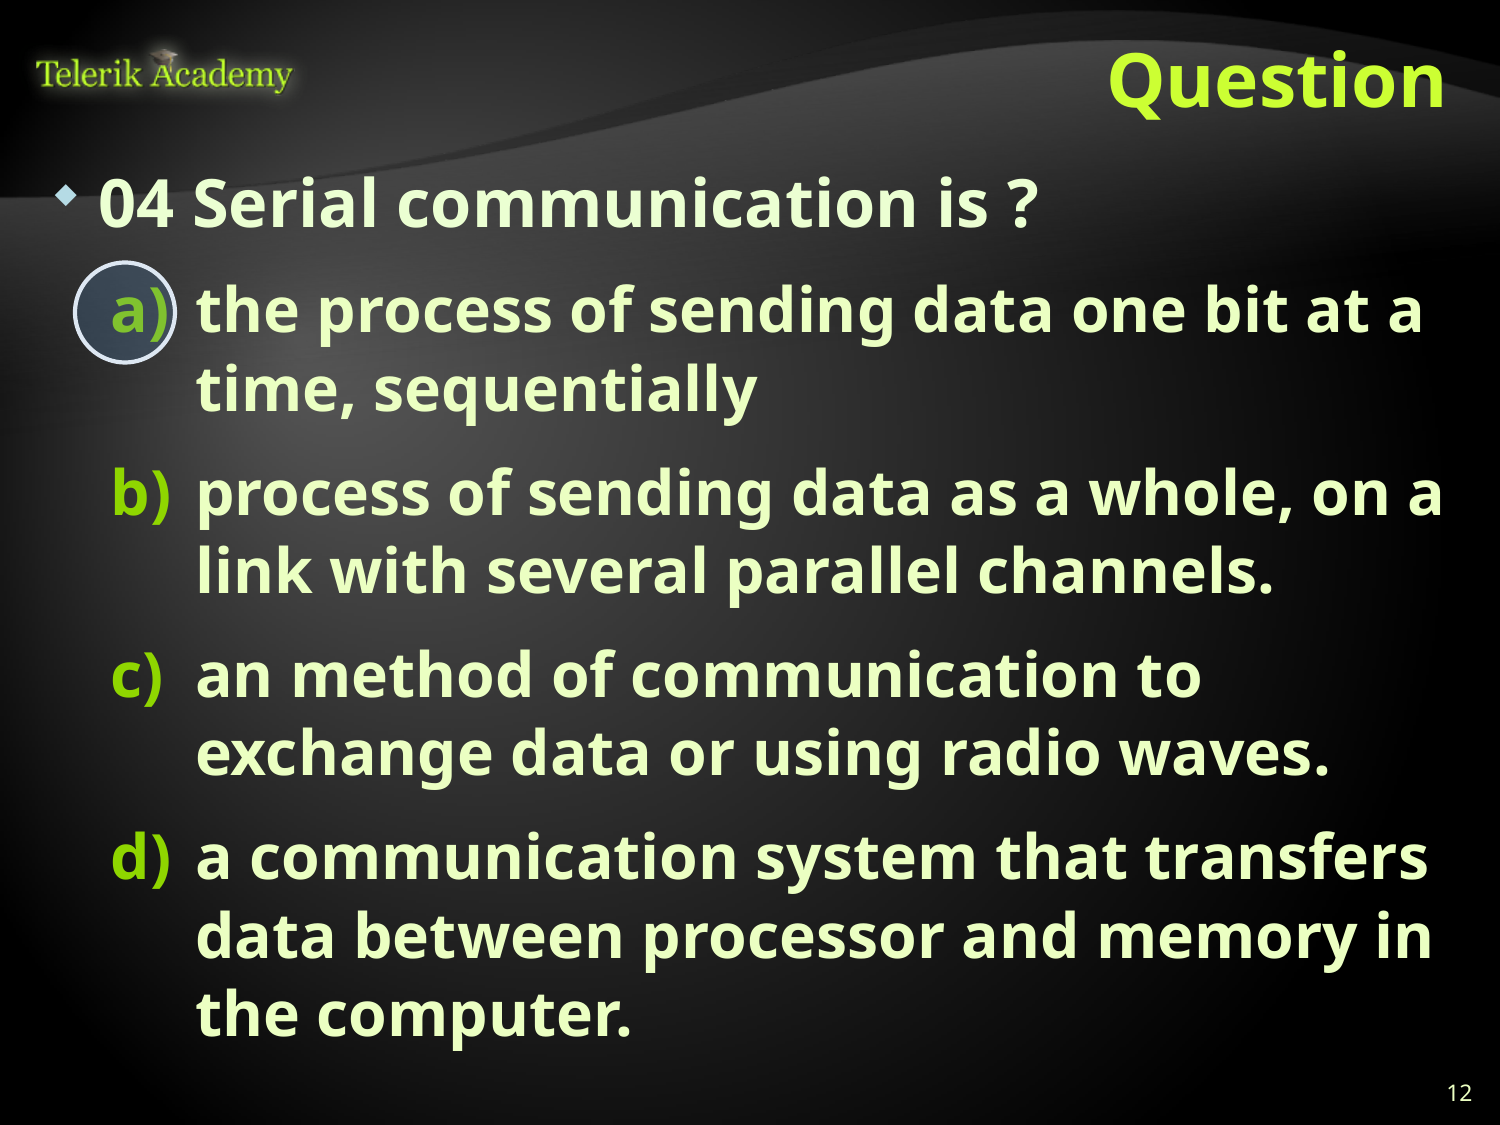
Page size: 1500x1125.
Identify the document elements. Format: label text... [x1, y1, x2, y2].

title Question [300, 12, 1463, 149]
slide_number 12 [1412, 1074, 1488, 1113]
picture [0, 0, 1500, 1125]
list 04 Serial communication is ? the process of sending data one bit at a time, sequentially process of sending data as a whole, on a link with several parallel channels. an method of communication to exchange data or using radio waves. a communication system that transfers data between processor and memory in the computer. [37, 149, 1463, 1100]
text_box [72, 260, 178, 365]
